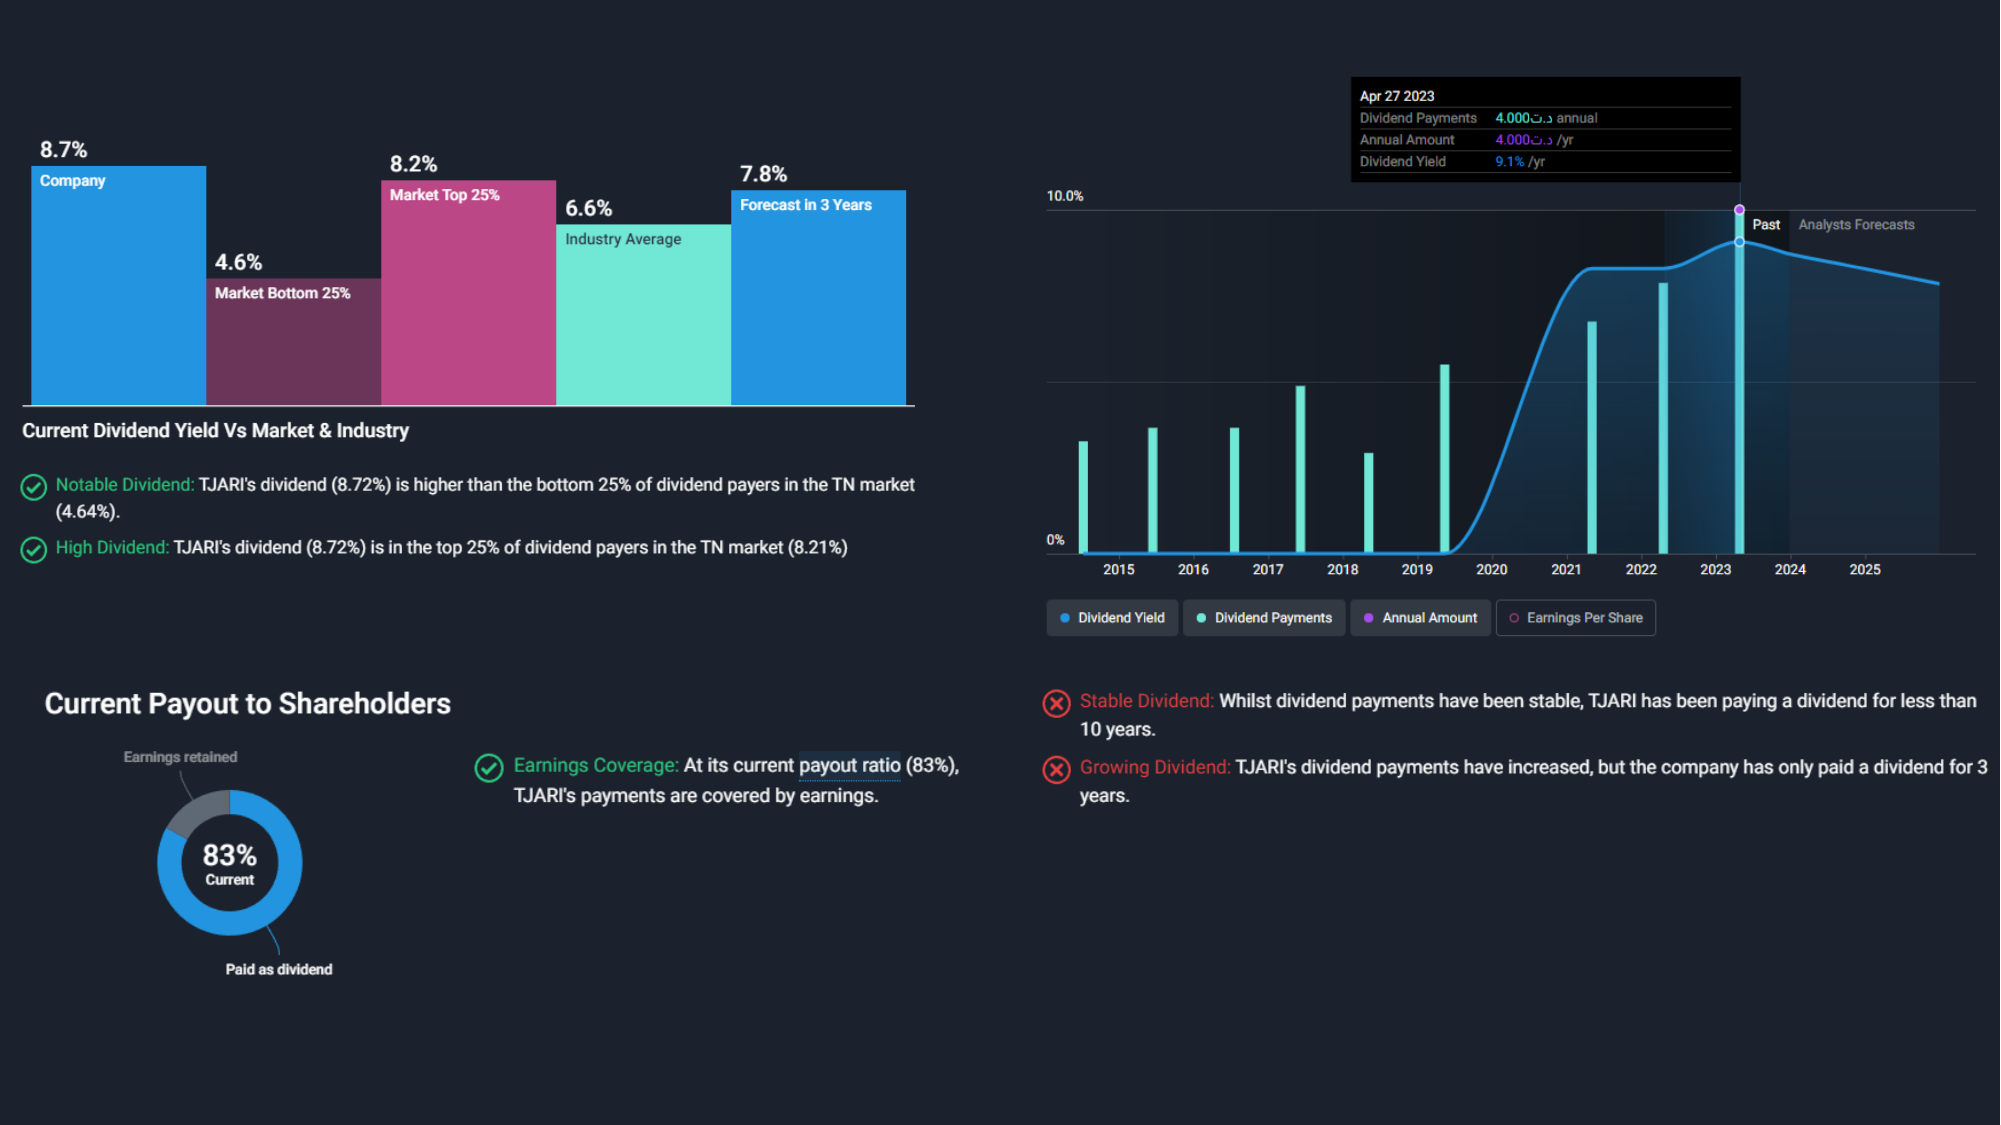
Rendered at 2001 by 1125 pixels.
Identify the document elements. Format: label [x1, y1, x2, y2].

picture [1031, 672, 1999, 829]
picture [1032, 61, 2000, 650]
picture [15, 122, 927, 577]
picture [38, 682, 984, 1012]
